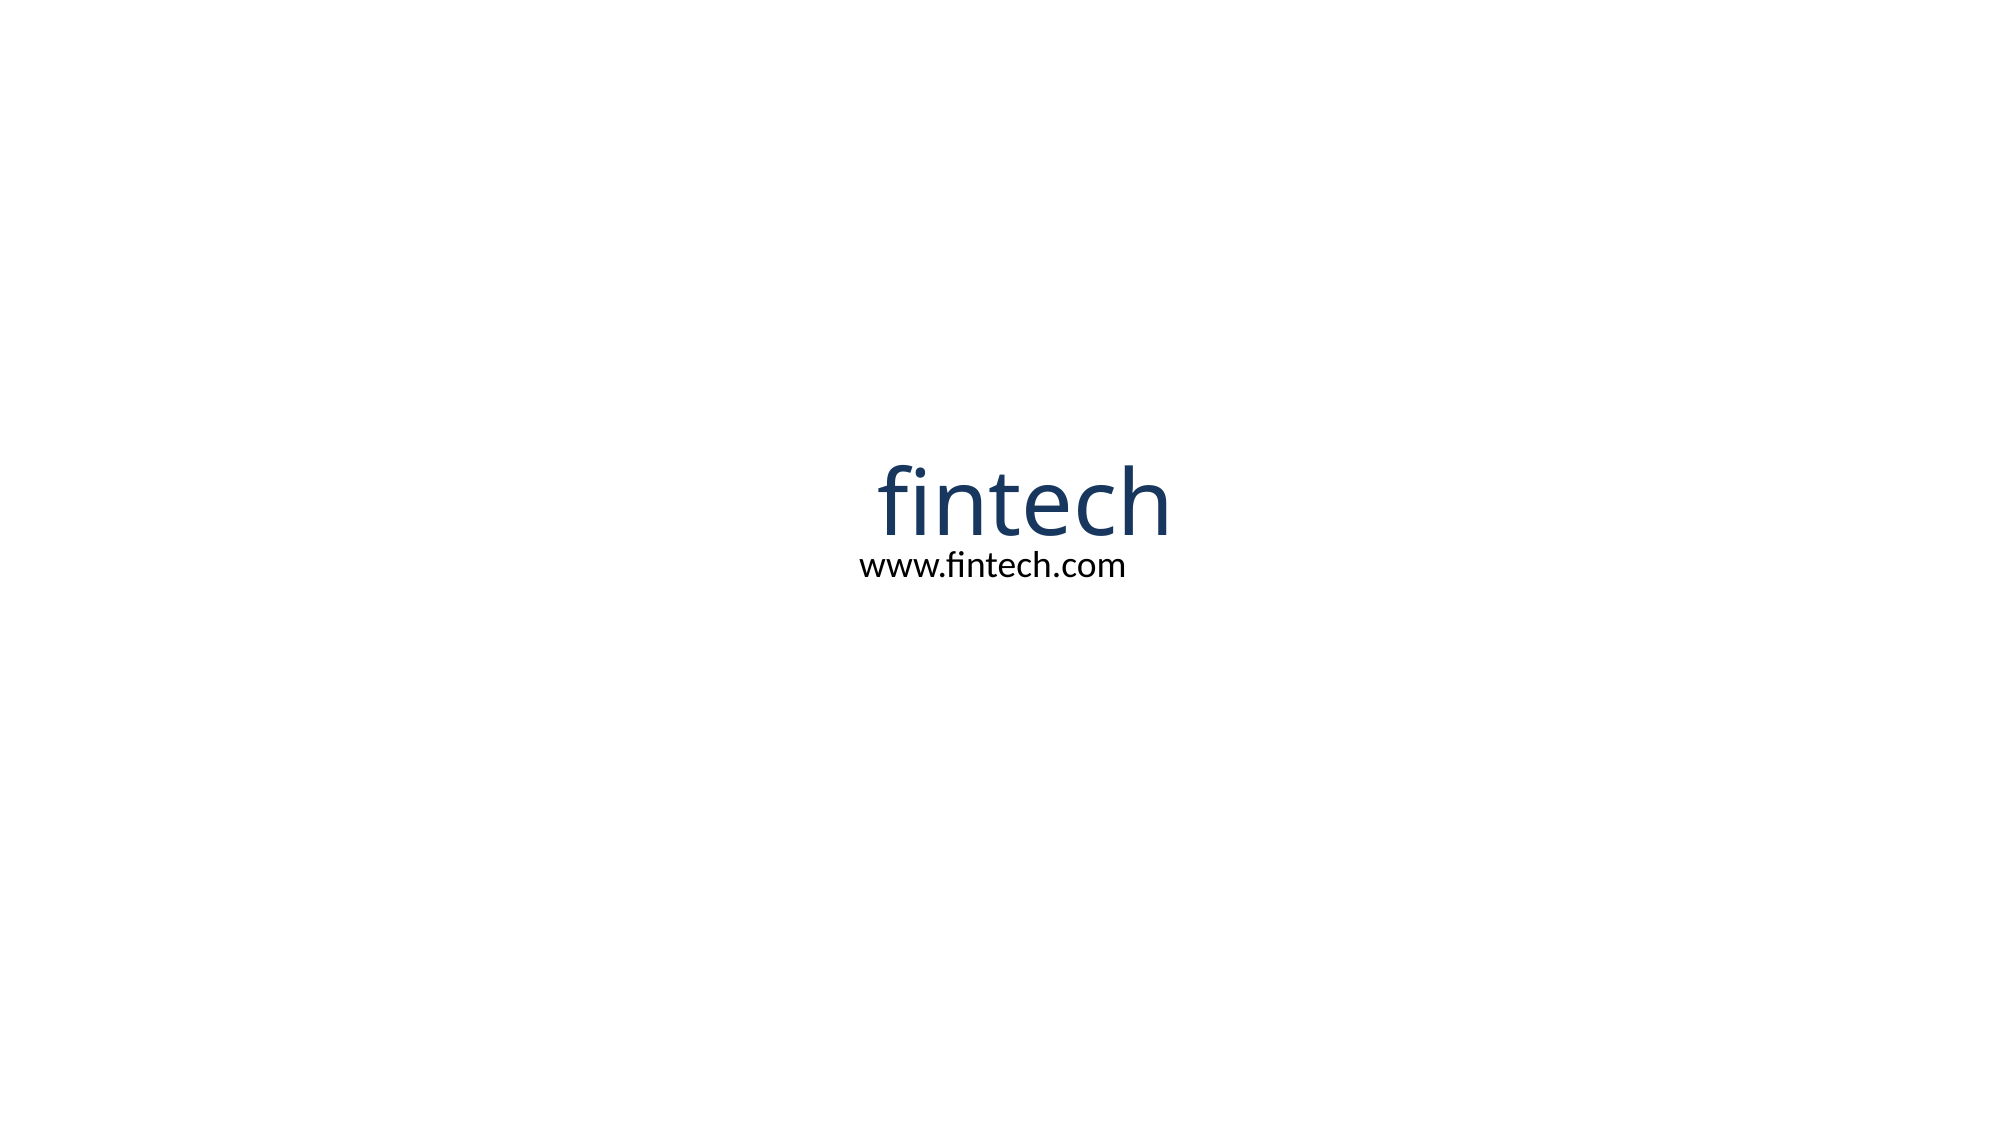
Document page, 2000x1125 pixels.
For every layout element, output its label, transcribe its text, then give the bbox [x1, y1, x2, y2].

text_box fintech [862, 436, 1425, 561]
text_box www.fintech.com [844, 532, 1142, 592]
